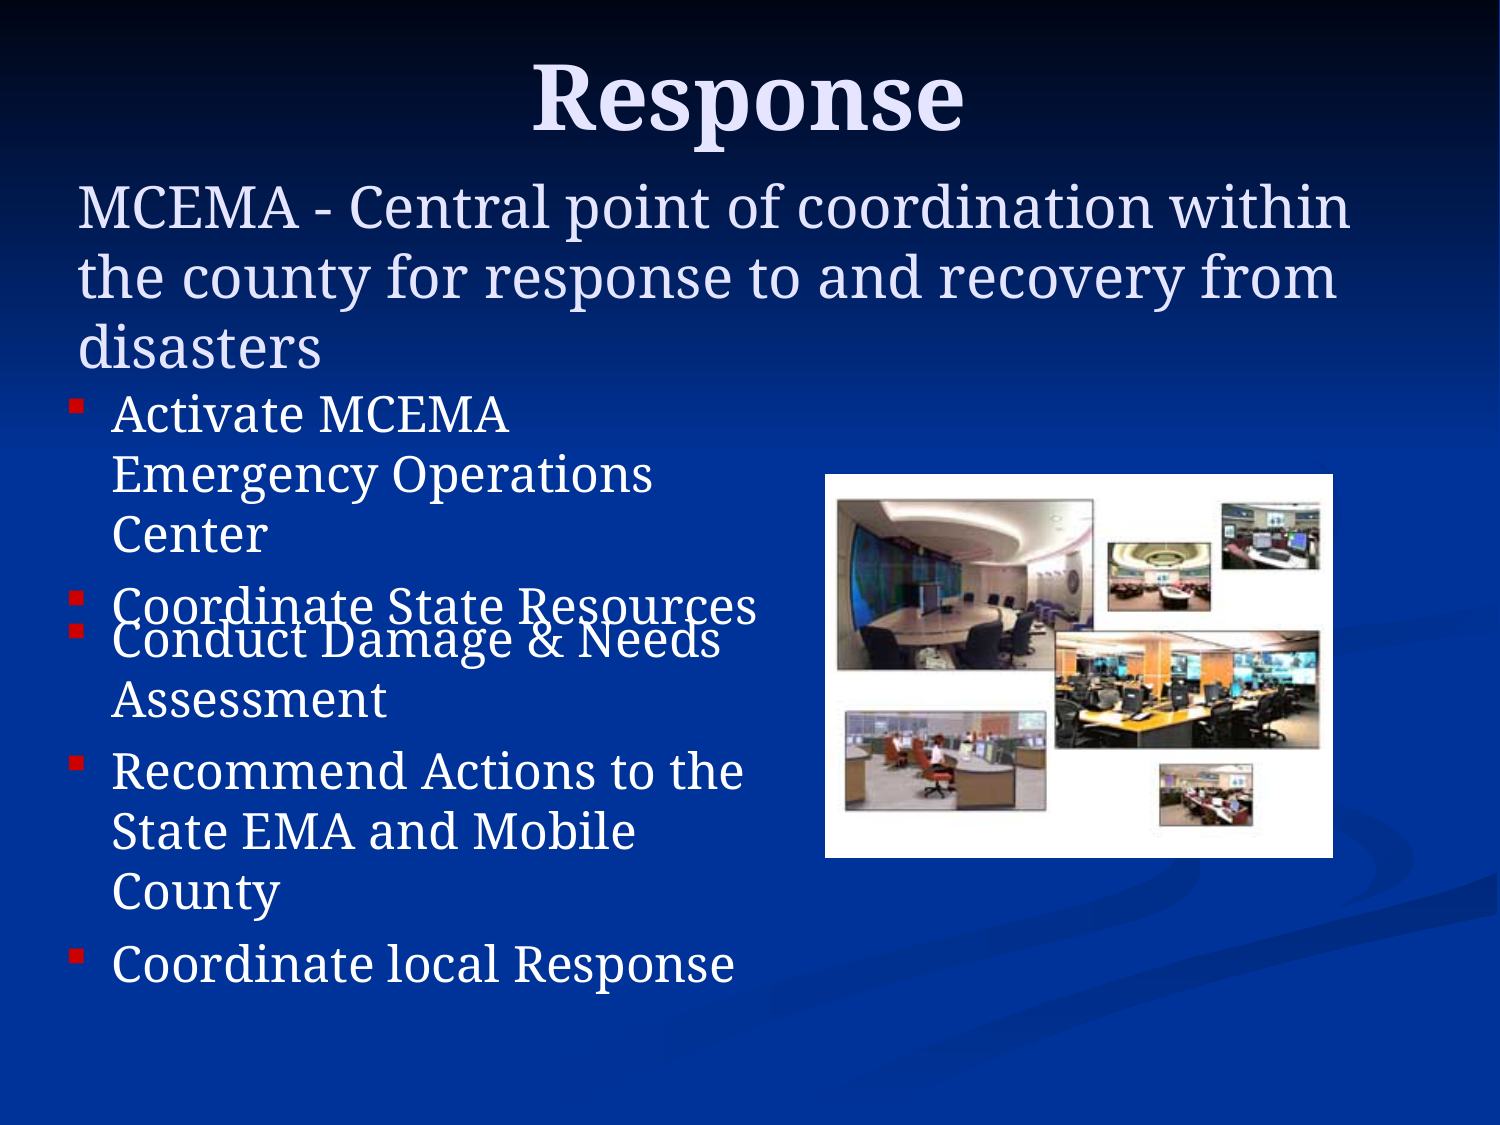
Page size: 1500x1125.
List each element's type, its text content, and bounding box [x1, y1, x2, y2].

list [824, 474, 1334, 858]
text_box MCEMA - Central point of coordination within the county for response to and recovery from disasters [62, 162, 1450, 388]
text_box Conduct Damage & Needs Assessment Recommend Actions to the State EMA and Mobile County Coordinate local Response [49, 599, 800, 1000]
title Response [74, 0, 1426, 188]
text_box Activate MCEMA Emergency Operations Center Coordinate State Resources [49, 374, 800, 599]
